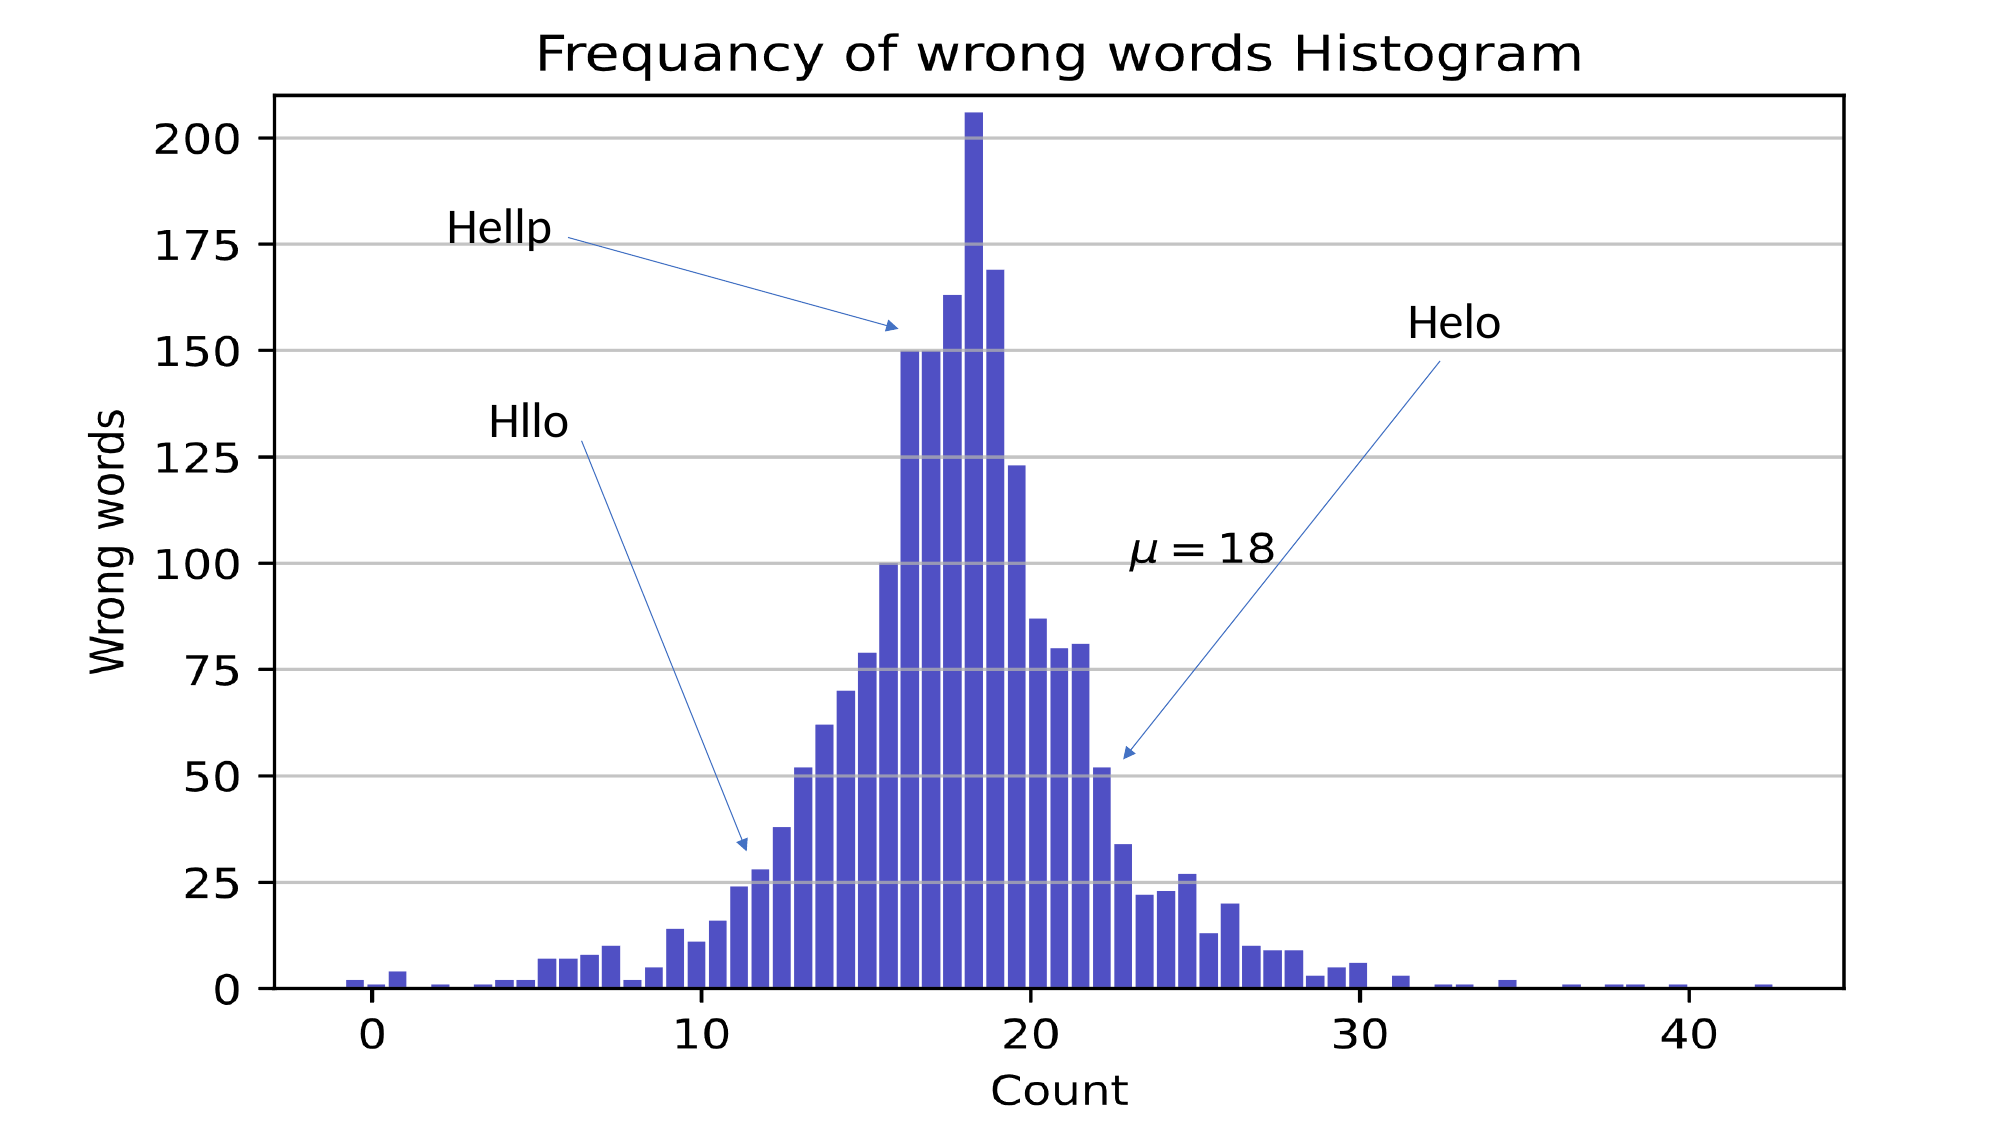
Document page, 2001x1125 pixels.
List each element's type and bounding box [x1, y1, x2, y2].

text_box [581, 440, 747, 852]
text_box [1123, 360, 1440, 760]
text_box [567, 237, 899, 329]
list [21, 0, 2000, 1125]
